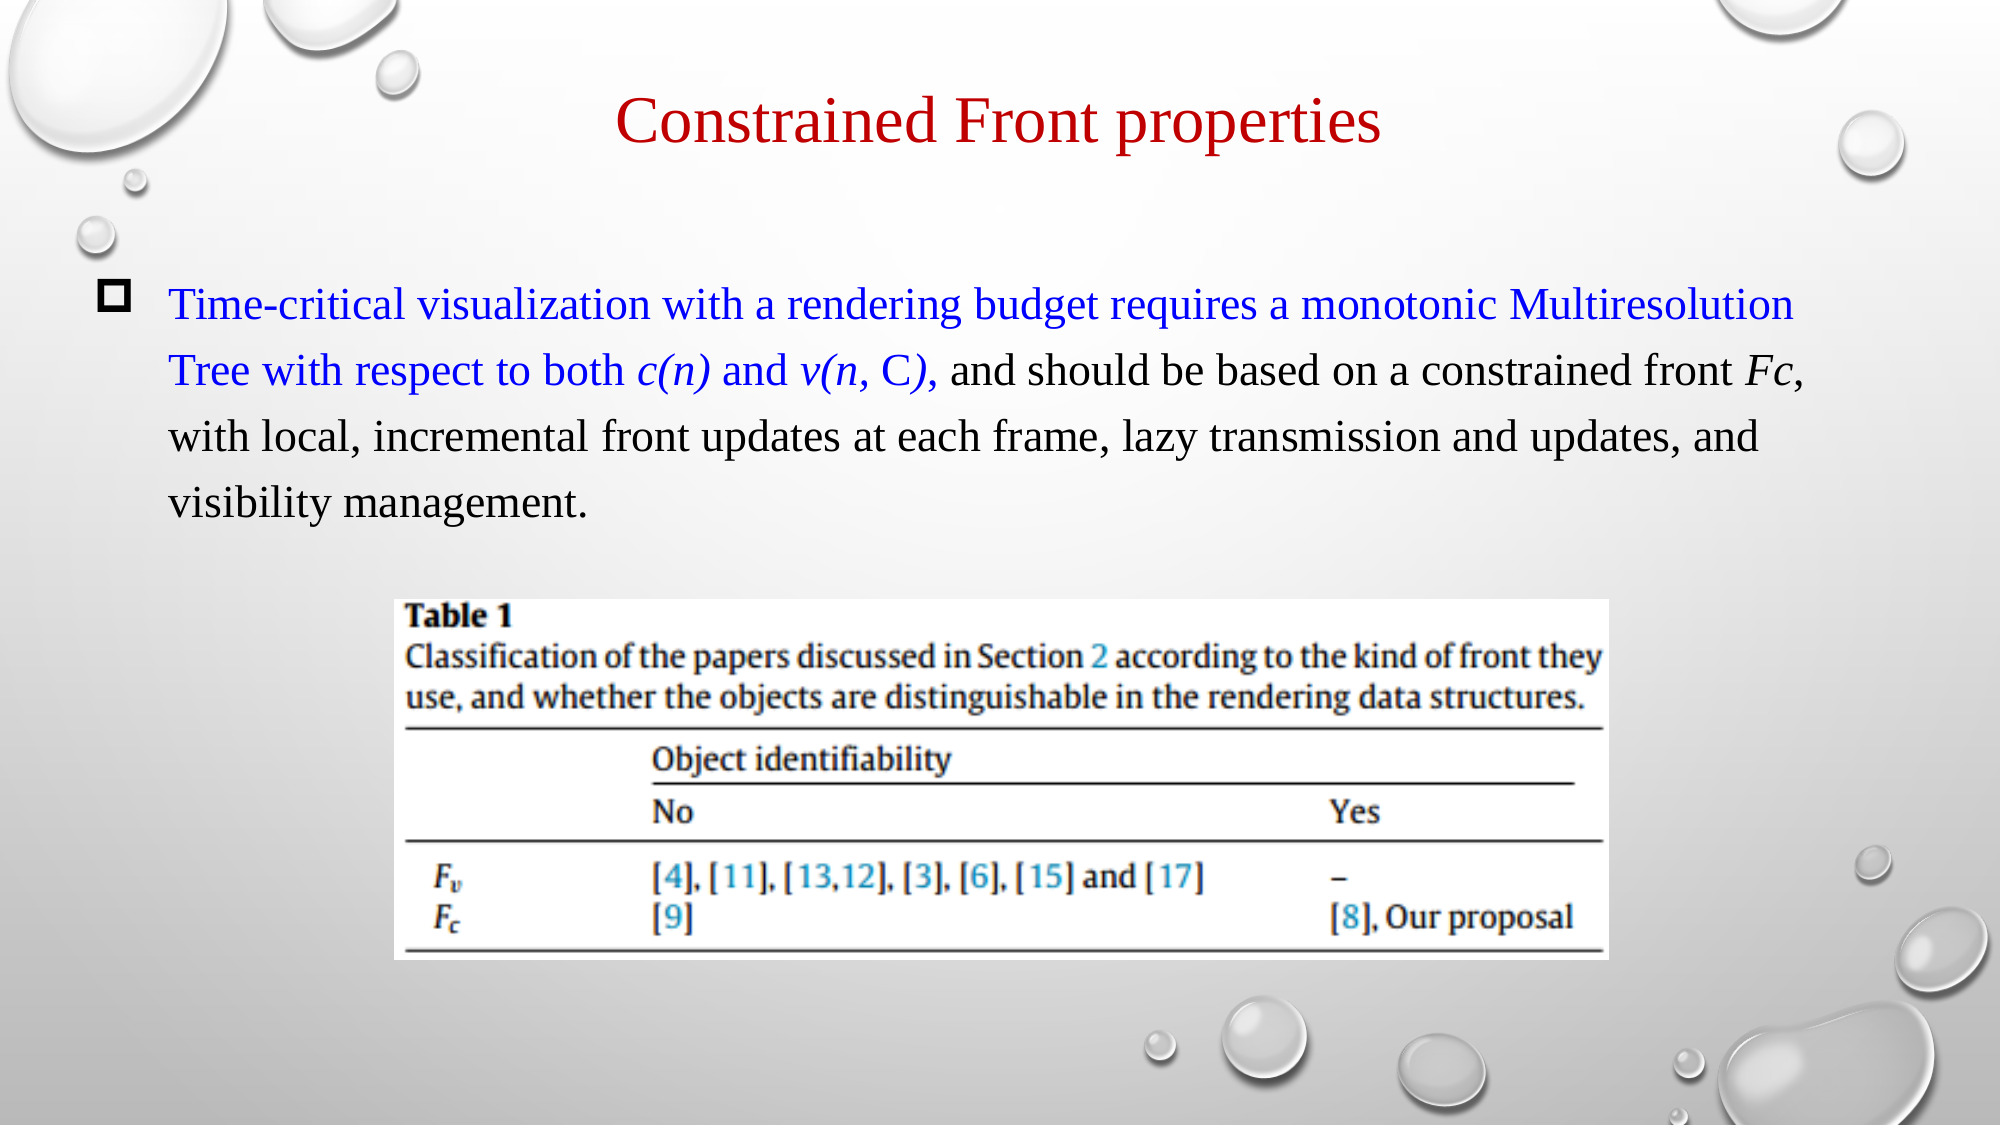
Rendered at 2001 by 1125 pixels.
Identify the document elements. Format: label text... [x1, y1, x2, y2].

title Constrained Front properties [149, 65, 1851, 178]
picture [0, 0, 2000, 1125]
list Time-critical visualization with a rendering budget requires a monotonic Multiresolution Tree with respect to both c(n) and v(n, C), and should be based on a constrained front Fc, with local, incremental front updates at each frame, lazy transmission and updates, and visibility management. [79, 255, 1834, 1055]
